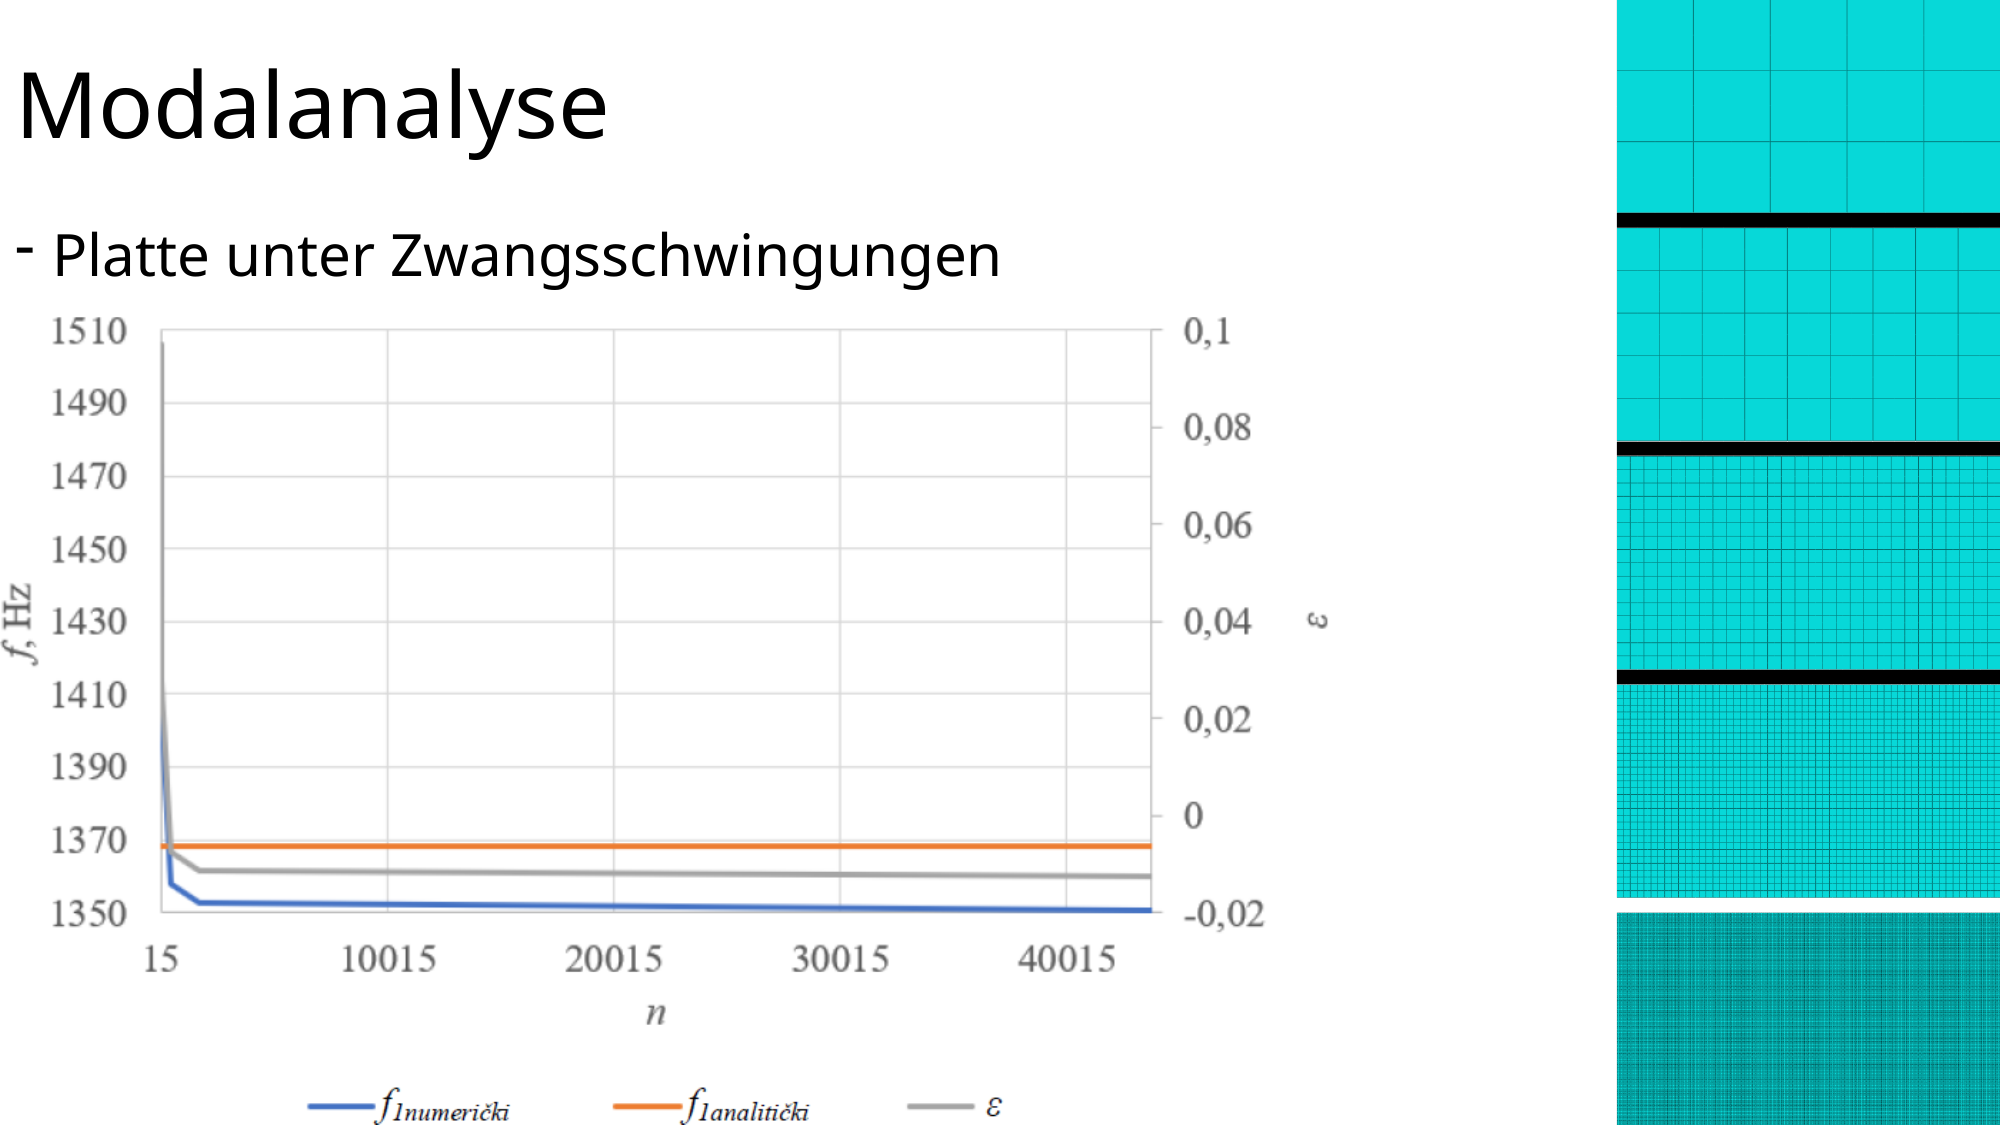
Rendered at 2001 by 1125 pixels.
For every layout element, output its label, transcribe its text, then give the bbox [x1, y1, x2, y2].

picture [0, 316, 1329, 1125]
list Platte unter Zwangsschwingungen [0, 218, 1616, 841]
title Modalanalyse [0, 0, 1616, 218]
picture [1616, 0, 2000, 1125]
